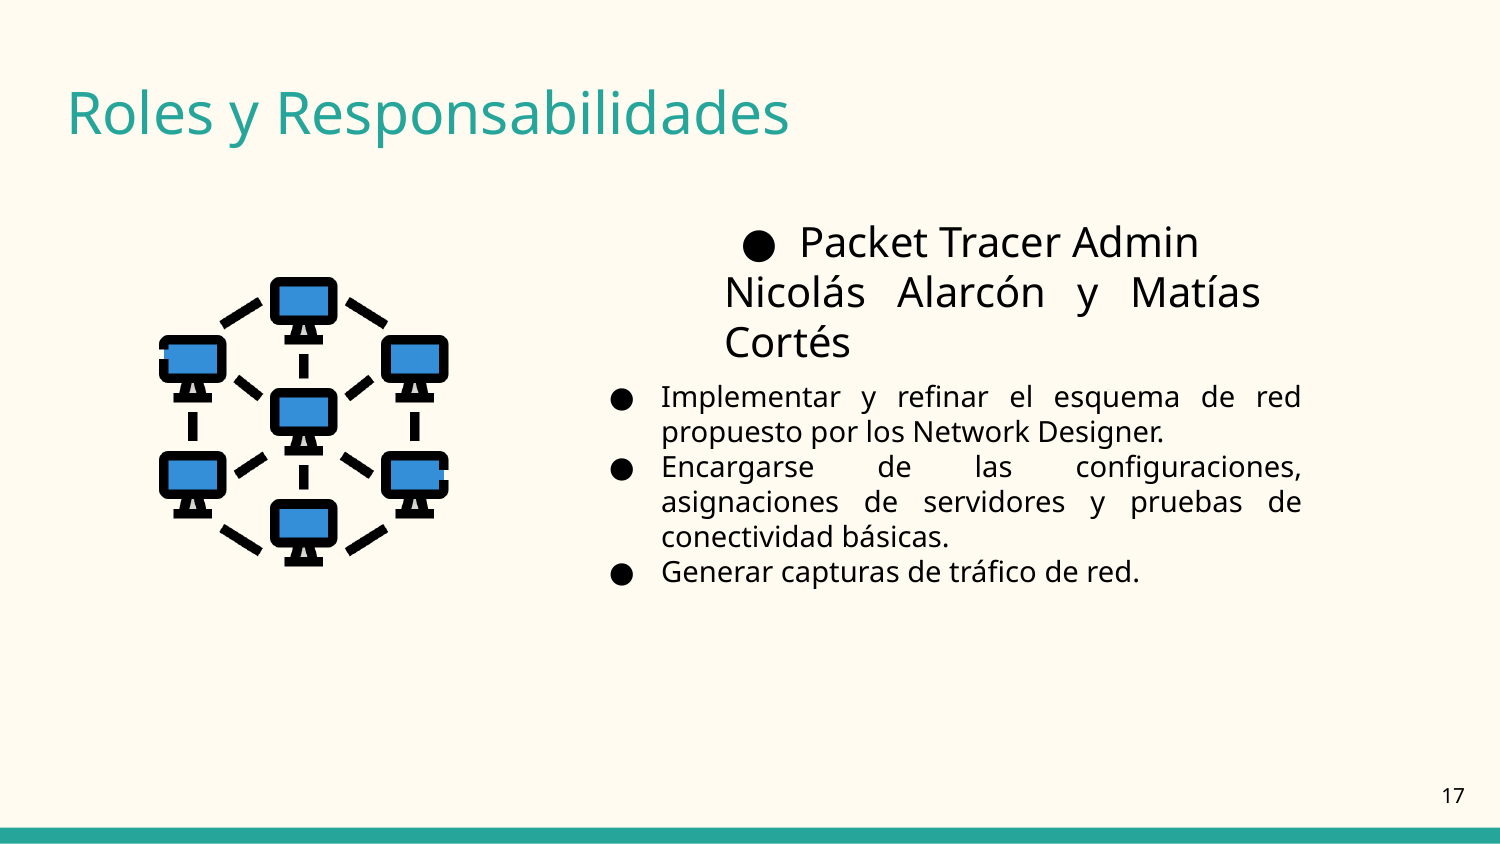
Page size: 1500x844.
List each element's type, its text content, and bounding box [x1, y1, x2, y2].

slide_number ‹#› [1389, 764, 1480, 830]
list Packet Tracer Admin Nicolás Alarcón y Matías Cortés [709, 200, 1277, 344]
text_box Implementar y refinar el esquema de red propuesto por los Network Designer. Encargarse de las configuraciones, asignaciones de servidores y pruebas de conectividad básicas. Generar capturas de tráfico de red. [571, 363, 1318, 604]
title Roles y Responsabilidades [51, 60, 1449, 162]
picture [149, 267, 458, 576]
